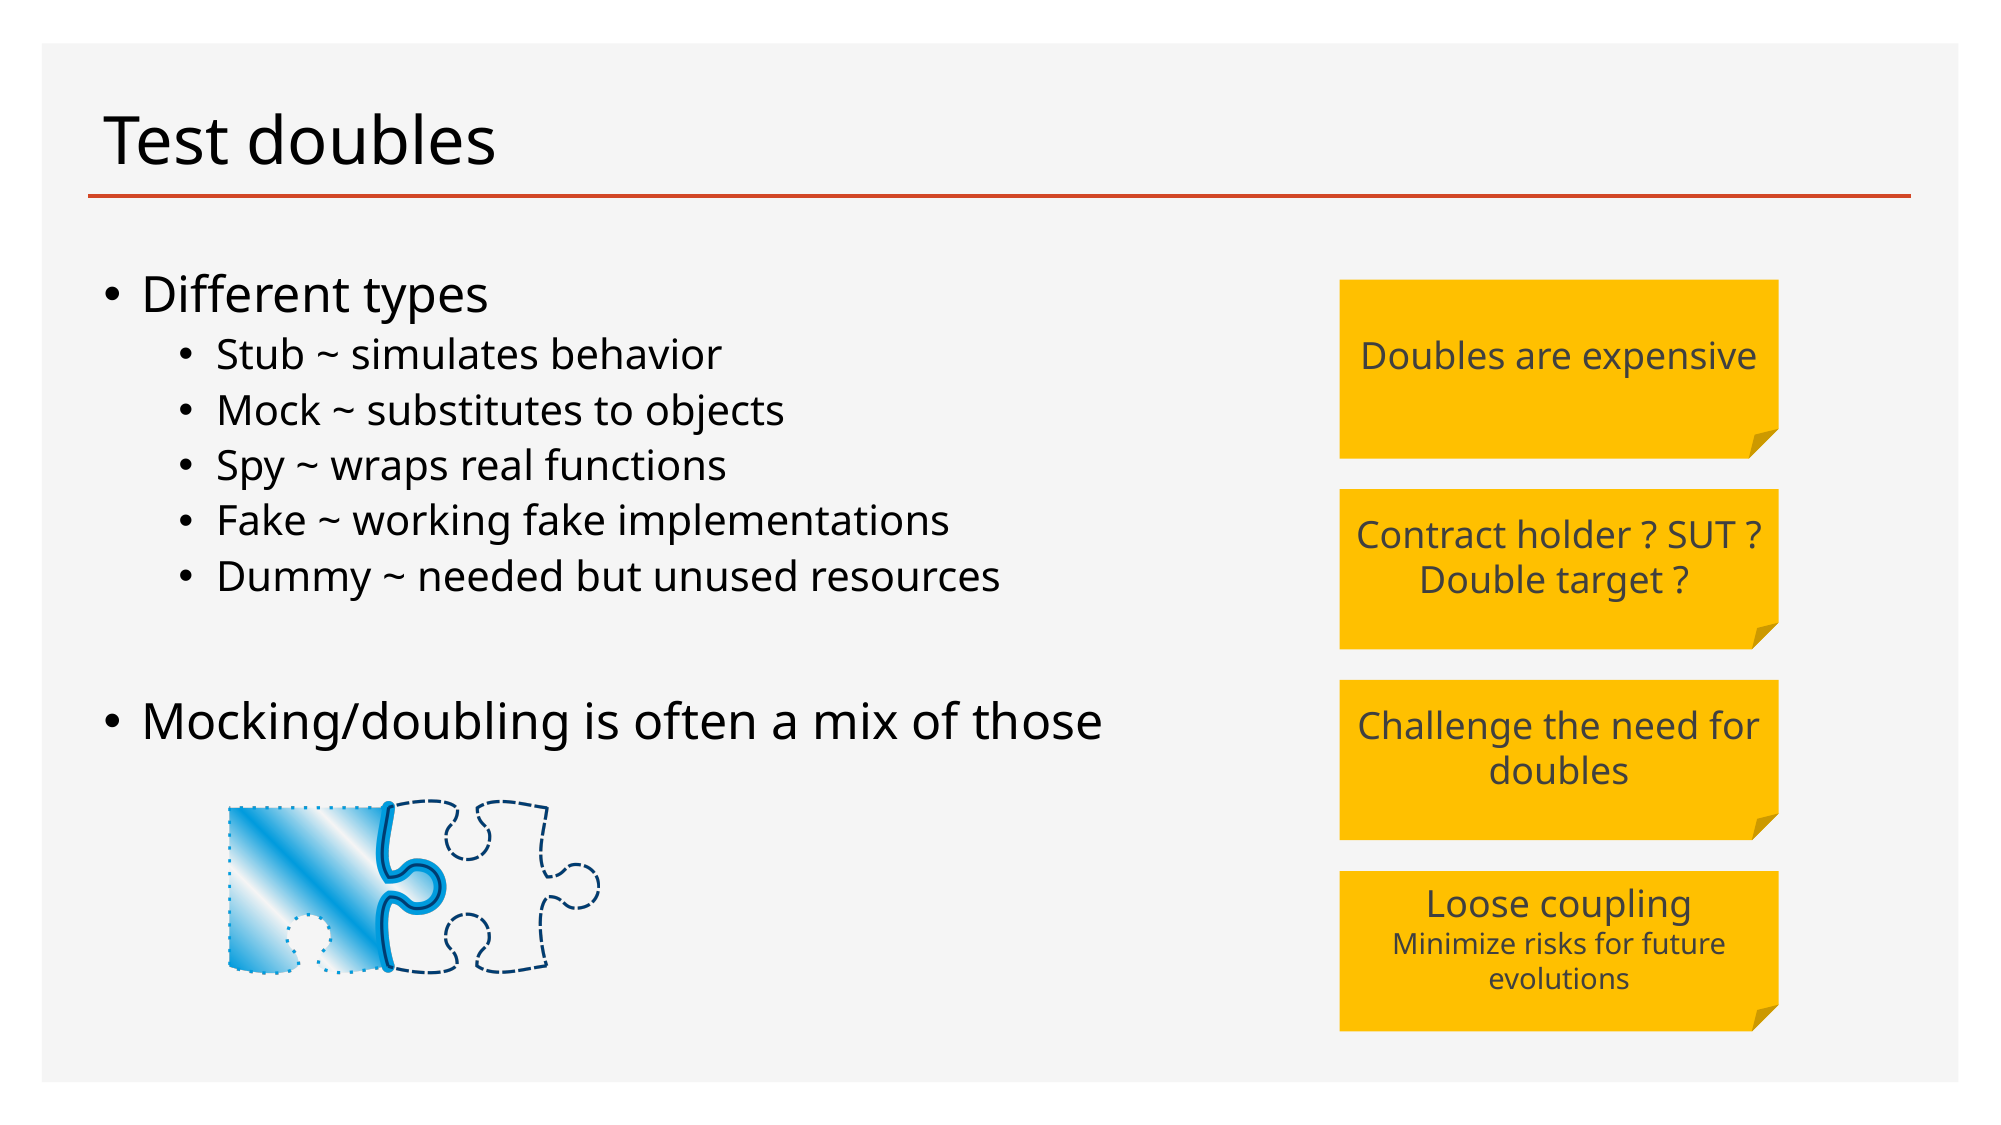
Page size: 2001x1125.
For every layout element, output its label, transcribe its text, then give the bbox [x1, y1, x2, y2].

text_box Challenge the need for doubles [1339, 679, 1779, 841]
list Different types Stub ~ simulates behavior Mock ~ substitutes to objects Spy ~ wraps real functions Fake ~ working fake implementations Dummy ~ needed but unused resources Mocking/doubling is often a mix of those [88, 261, 1242, 1050]
text_box Contract holder ? SUT ? Double target ? [1339, 489, 1779, 650]
text_box Doubles are expensive [1339, 279, 1779, 459]
picture [229, 701, 600, 1073]
text_box Loose coupling Minimize risks for future evolutions [1339, 871, 1779, 1032]
title Test doubles [88, 59, 1912, 187]
